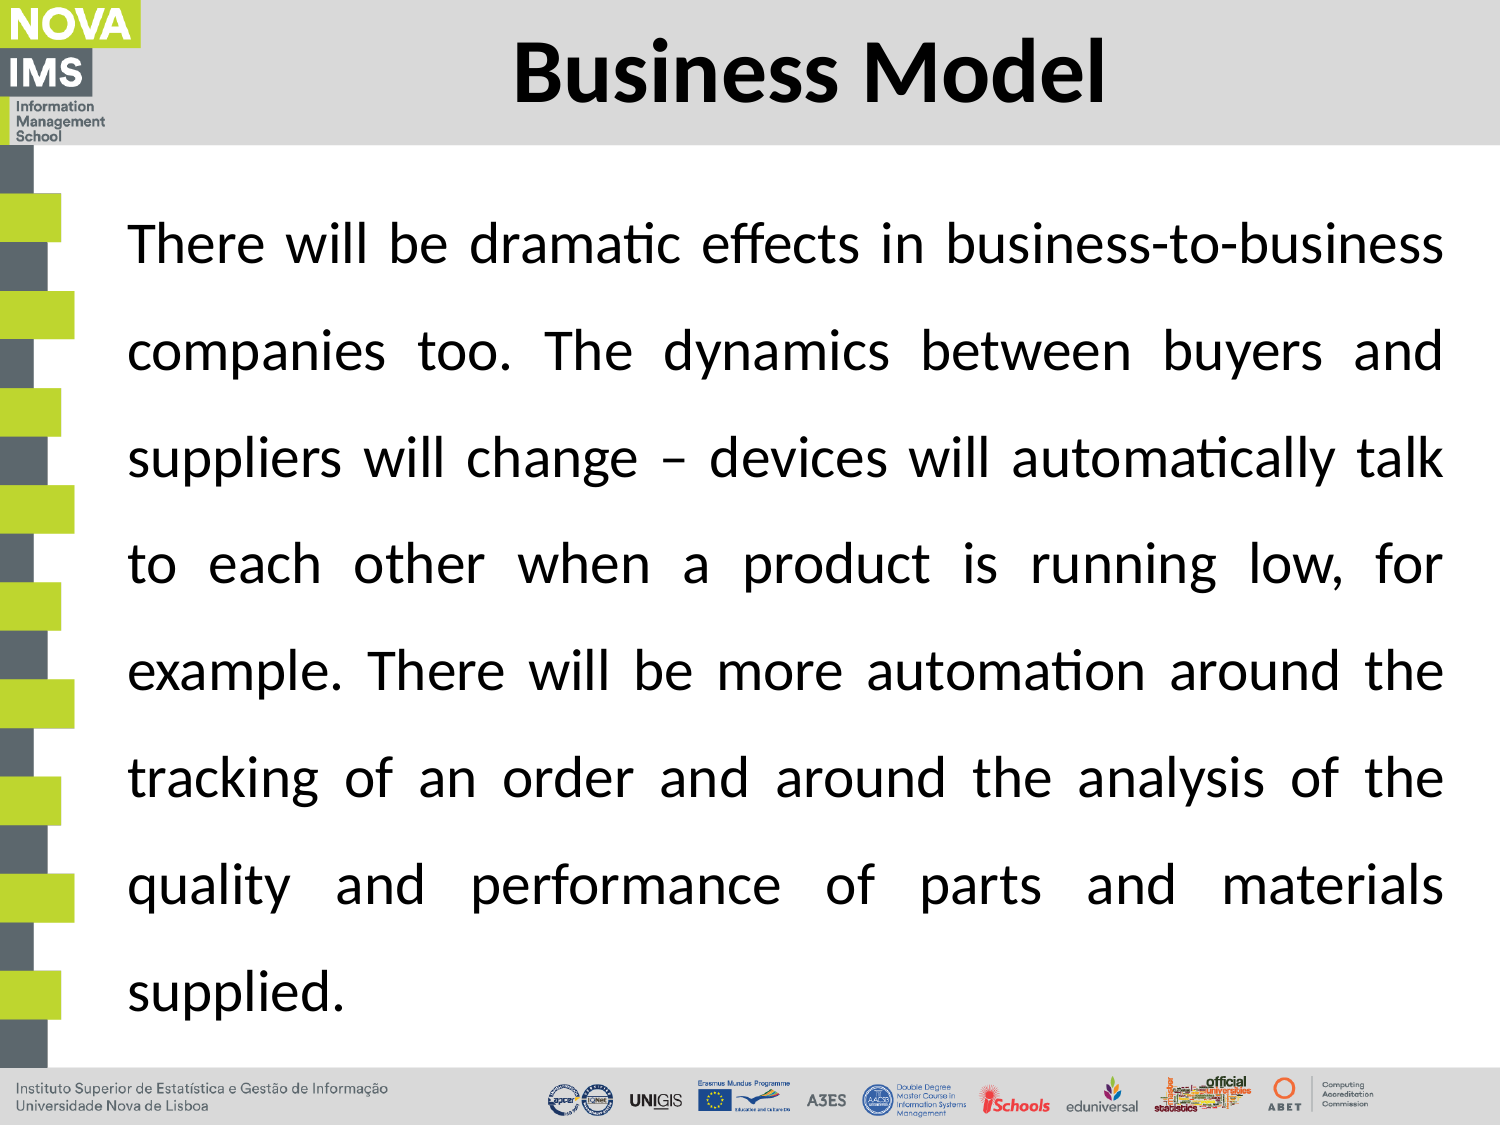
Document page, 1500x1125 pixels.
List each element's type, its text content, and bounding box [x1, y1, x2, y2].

title Business Model [135, 0, 1486, 160]
list There will be dramatic effects in business-to-business companies too. The dynamics between buyers and suppliers will change – devices will automatically talk to each other when a product is running low, for example. There will be more automation around the tracking of an order and around the analysis of the quality and performance of parts and materials supplied. [112, 160, 1463, 1036]
picture [0, 0, 1500, 1125]
